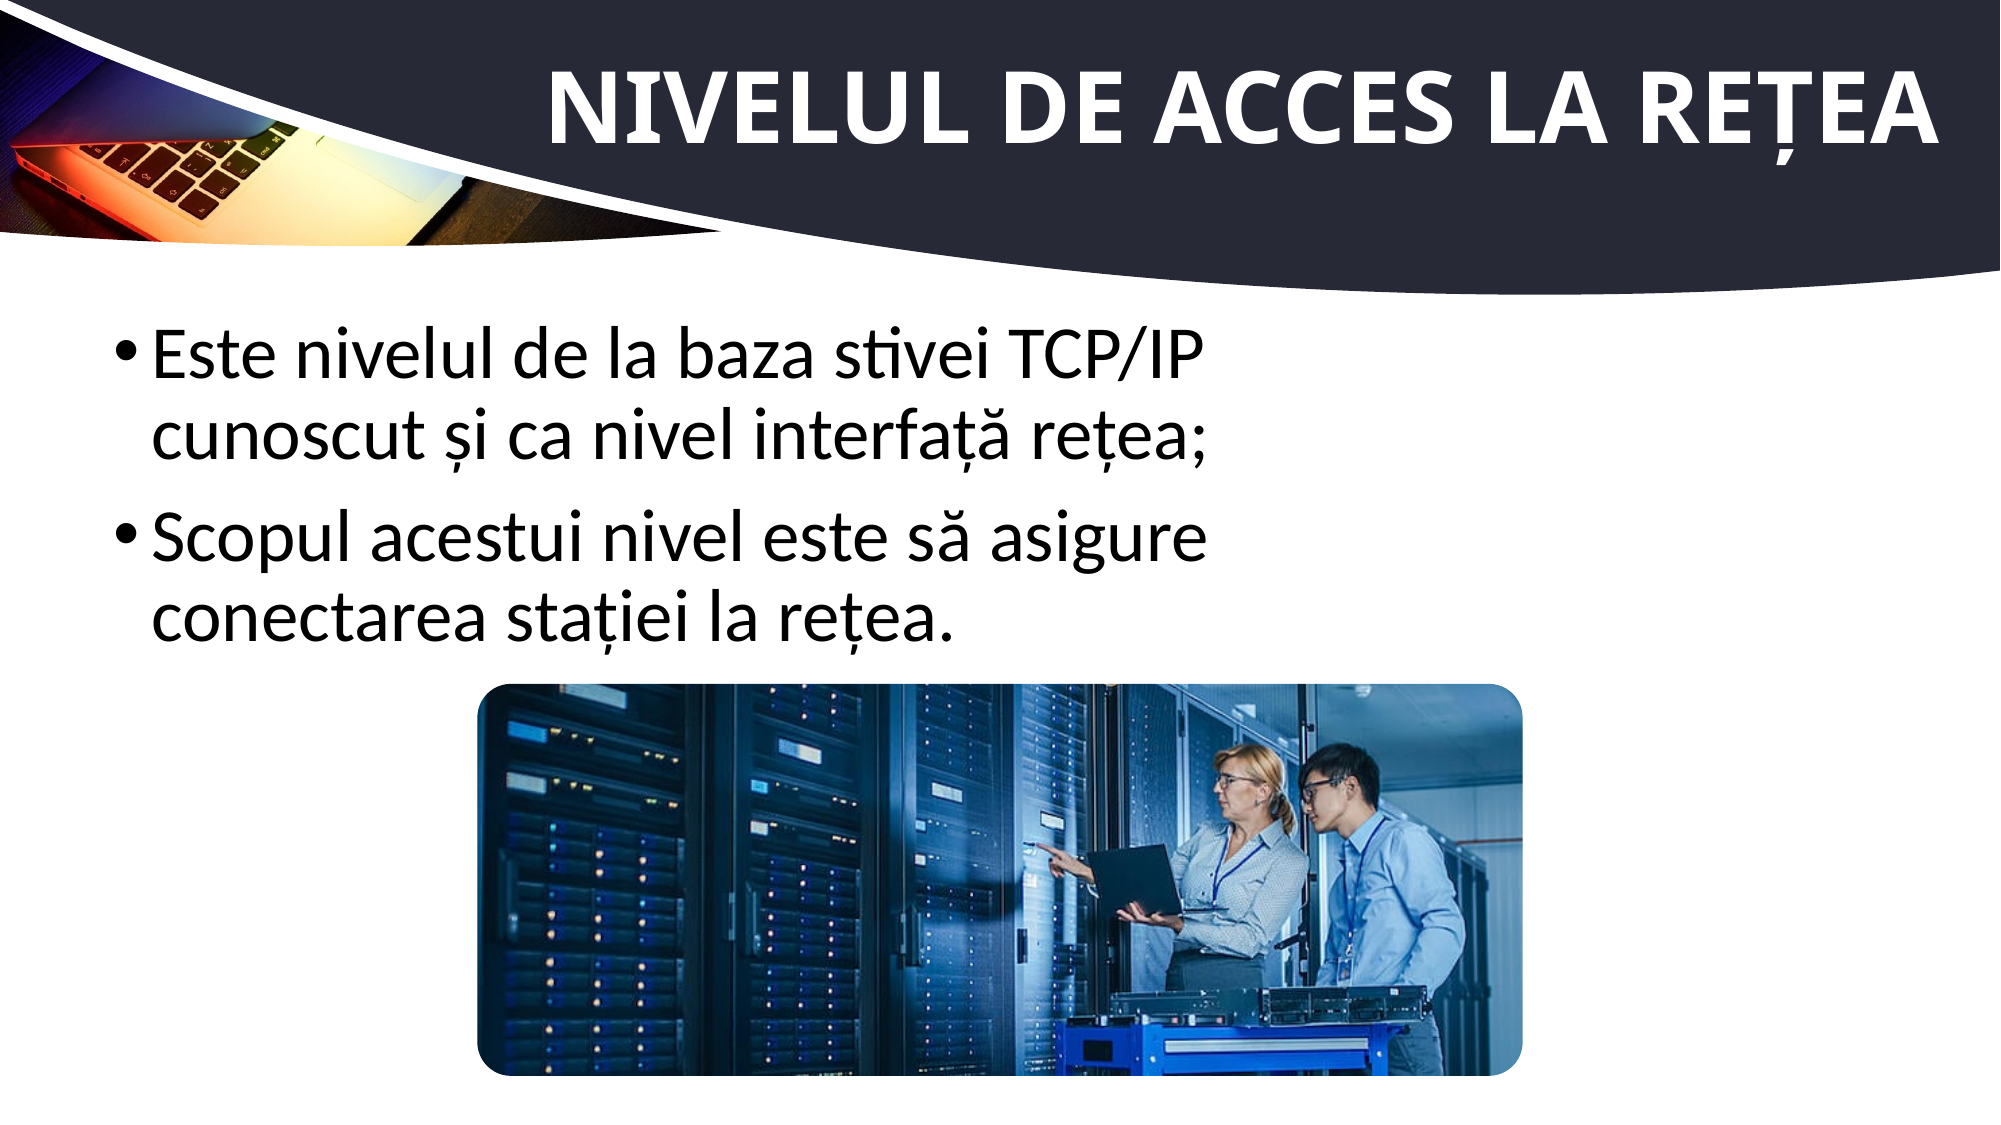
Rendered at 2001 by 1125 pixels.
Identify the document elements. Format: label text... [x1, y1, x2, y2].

title Nivelul de acces la rețea [137, 2, 2000, 220]
picture [0, 9, 722, 247]
list Este nivelul de la baza stivei TCP/IP cunoscut și ca nivel interfață rețea; Scopul acestui nivel este să asigure conectarea stației la rețea. [98, 305, 1248, 1062]
picture [477, 683, 1523, 1076]
